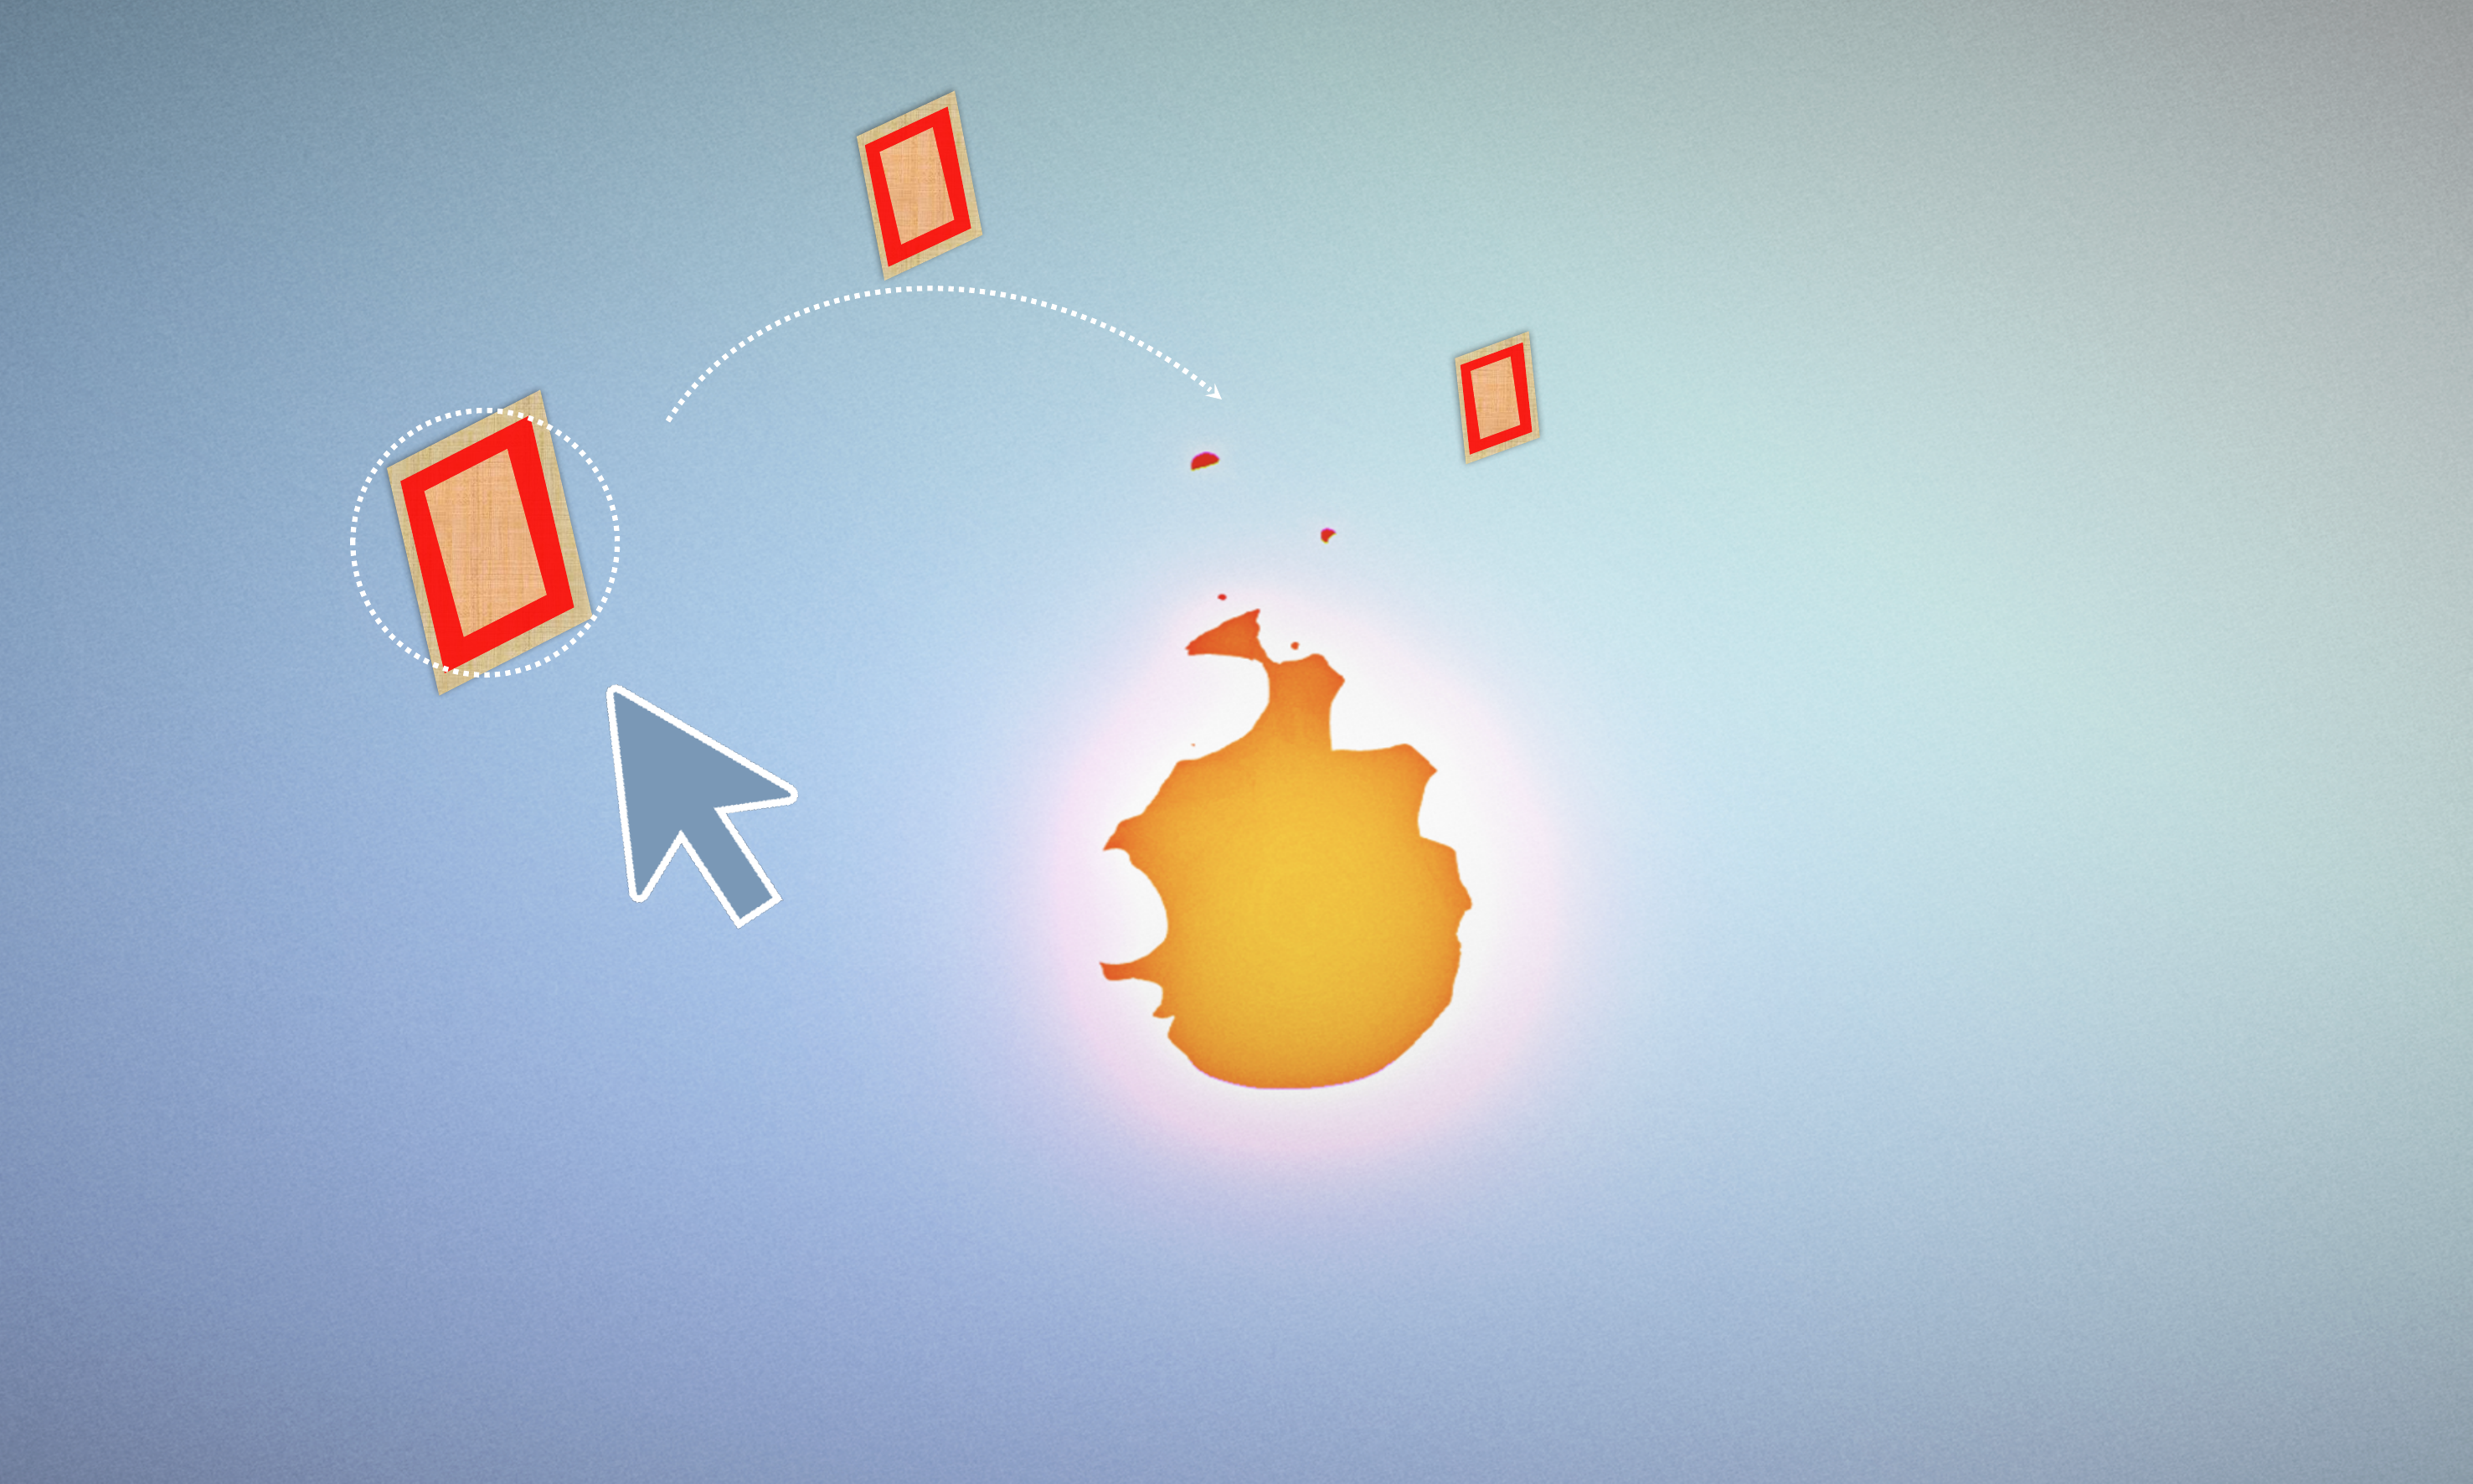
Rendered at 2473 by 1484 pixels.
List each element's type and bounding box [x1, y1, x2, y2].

text_box [353, 114, 1550, 986]
picture [0, 0, 2473, 1484]
